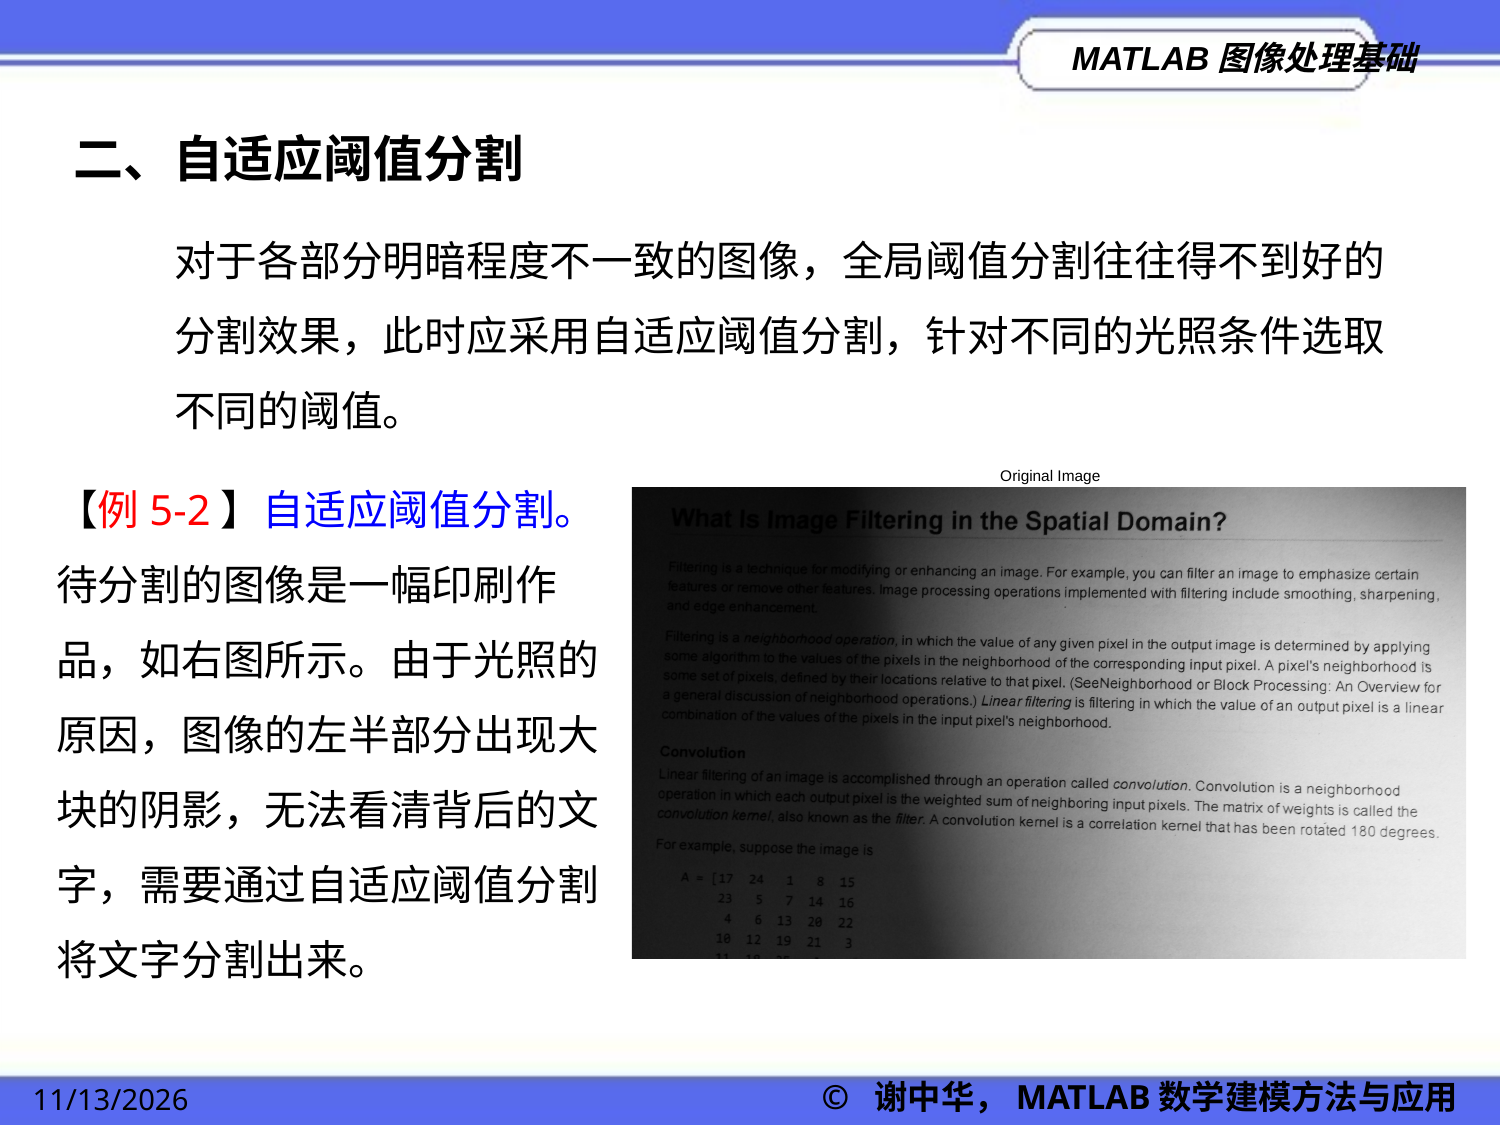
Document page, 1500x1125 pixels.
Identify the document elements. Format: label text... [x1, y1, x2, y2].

picture [0, 0, 1500, 1125]
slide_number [17, 1085, 368, 1118]
text_box 【例5-2】自适应阈值分割。待分割的图像是一幅印刷作品，如右图所示。由于光照的原因，图像的左半部分出现大块的阴影，无法看清背后的文字，需要通过自适应阈值分割将文字分割出来。 [41, 451, 625, 992]
footer © 谢中华，MATLAB数学建模方法与应用 [797, 1074, 1483, 1118]
text_box 二、自适应阈值分割 [58, 119, 1300, 195]
text_box 对于各部分明暗程度不一致的图像，全局阈值分割往往得不到好的分割效果，此时应采用自适应阈值分割，针对不同的光照条件选取不同的阈值。 [159, 202, 1424, 443]
